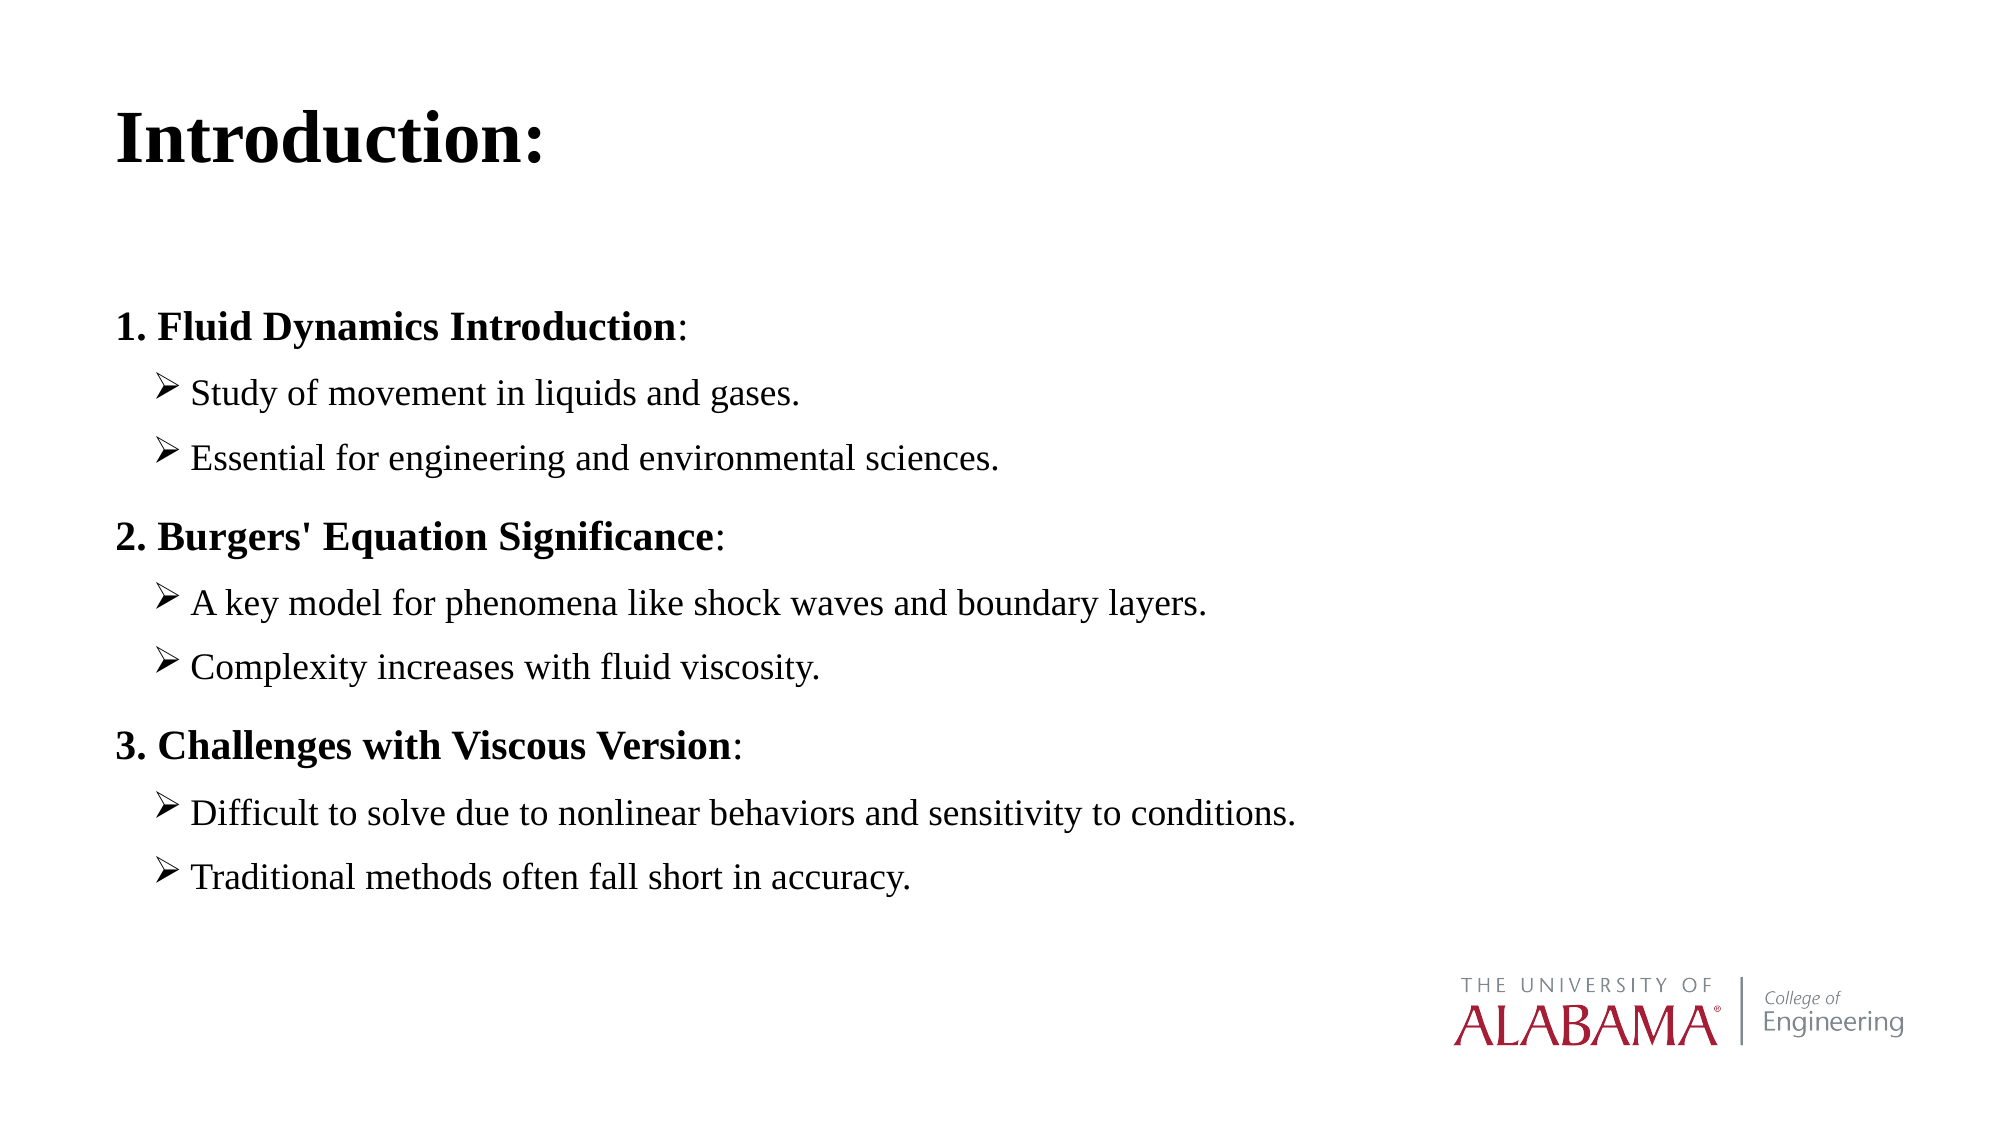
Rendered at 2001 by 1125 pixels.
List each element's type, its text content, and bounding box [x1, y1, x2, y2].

picture [1453, 977, 1903, 1046]
title Introduction: [100, 90, 1849, 276]
list 1. Fluid Dynamics Introduction: Study of movement in liquids and gases. Essential for engineering and environmental sciences. 2. Burgers' Equation Significance: A key model for phenomena like shock waves and boundary layers. Complexity increases with fluid viscosity. 3. Challenges with Viscous Version: Difficult to solve due to nonlinear behaviors and sensitivity to conditions. Traditional methods often fall short in accuracy. [100, 281, 1849, 1035]
